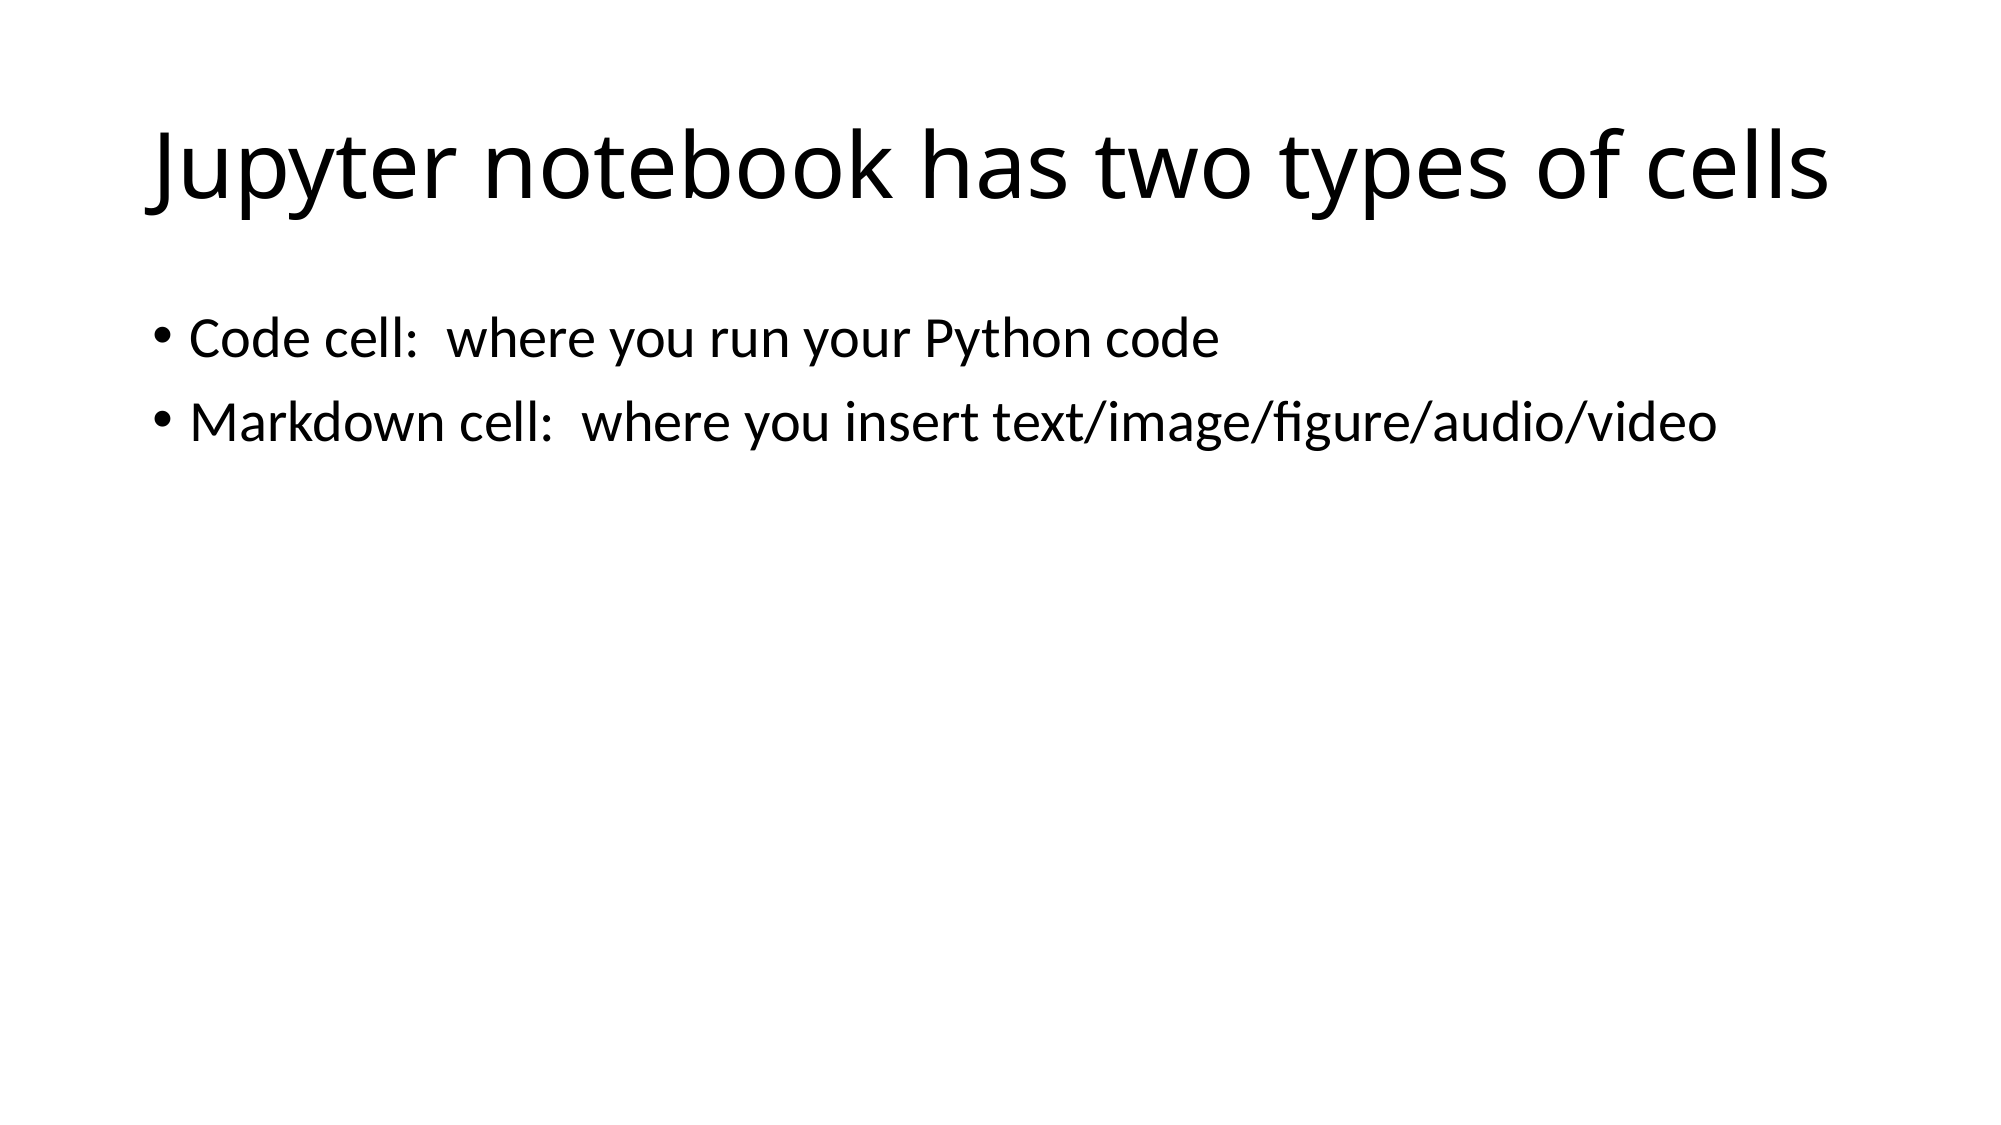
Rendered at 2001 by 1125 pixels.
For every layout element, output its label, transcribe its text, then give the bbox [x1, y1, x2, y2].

list Code cell: where you run your Python code Markdown cell: where you insert text/image/figure/audio/video [137, 299, 1863, 1014]
title Jupyter notebook has two types of cells [137, 59, 1863, 278]
